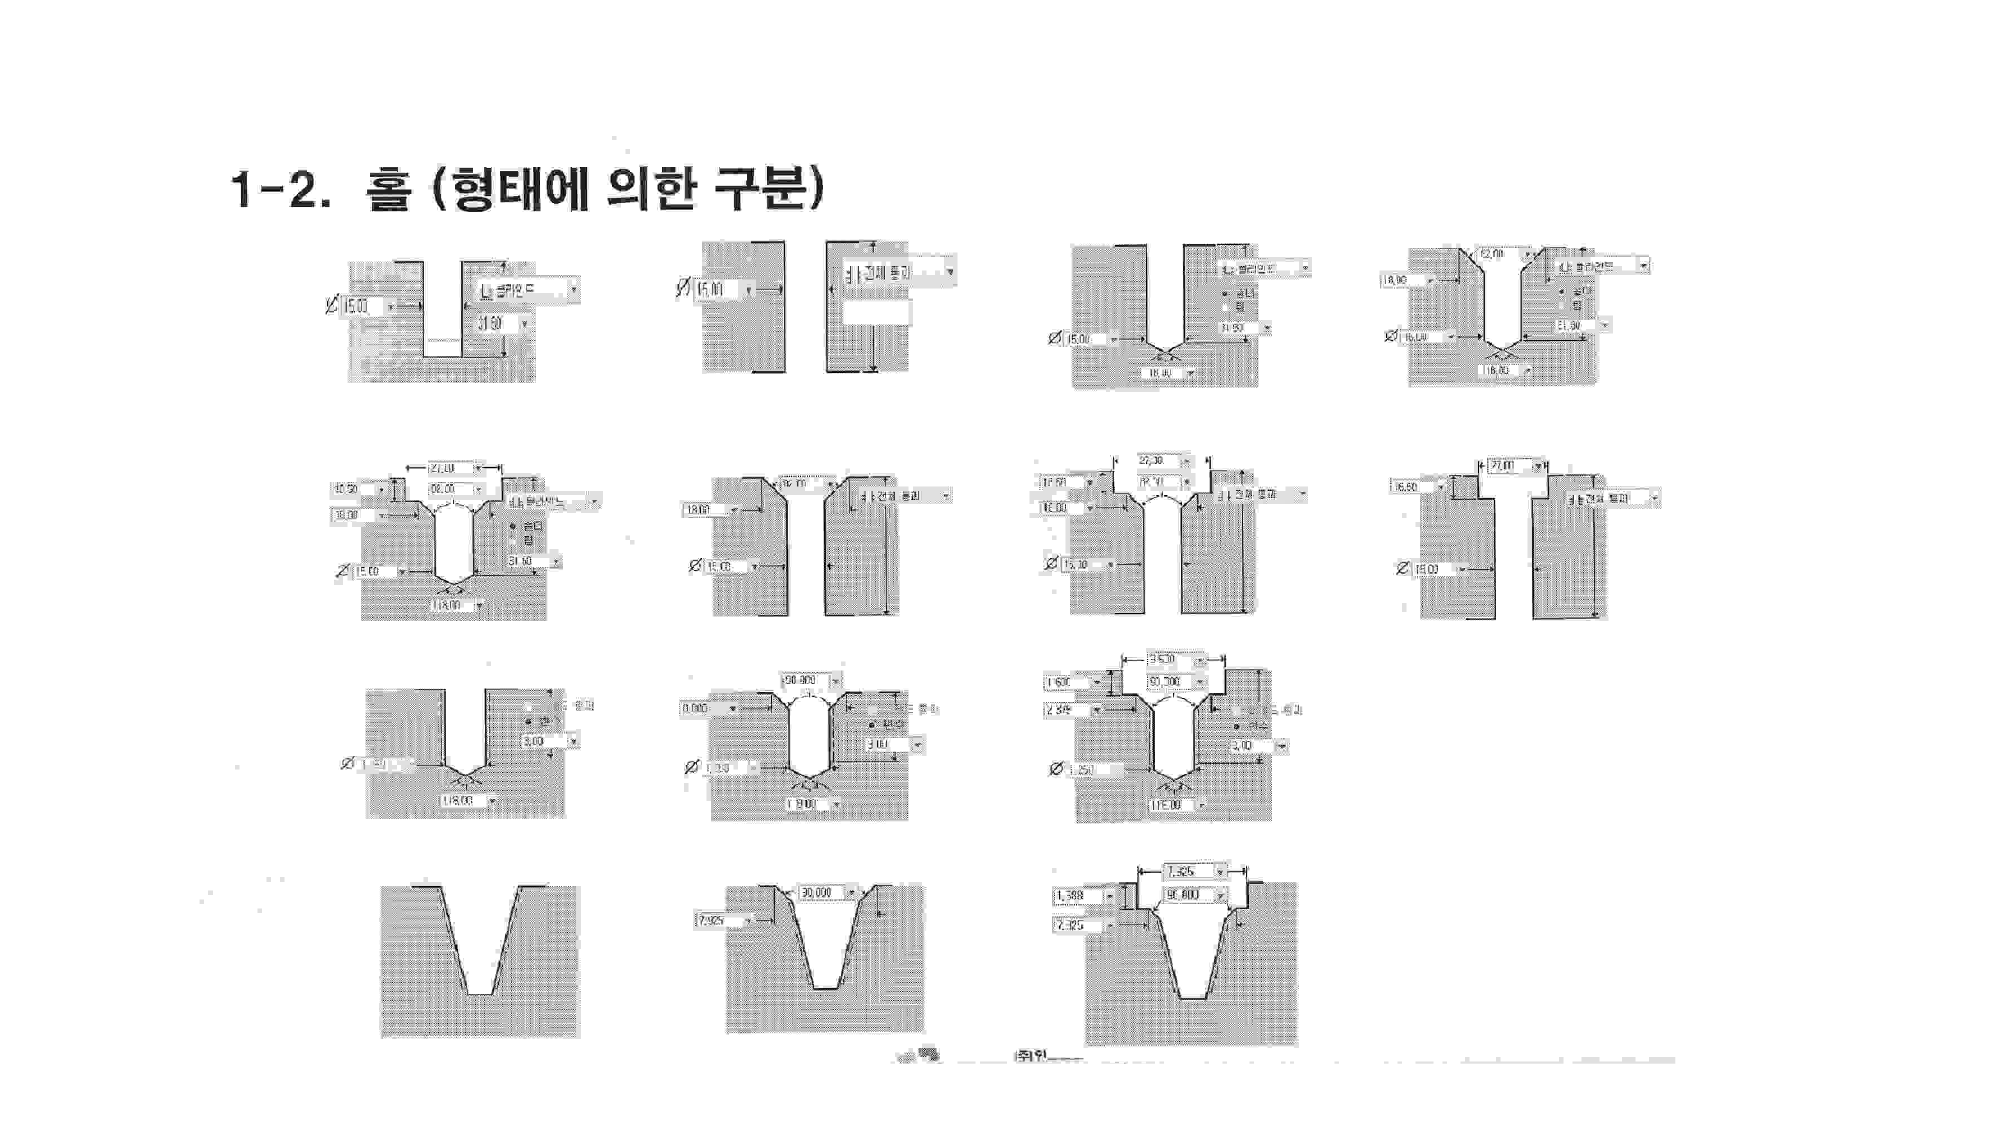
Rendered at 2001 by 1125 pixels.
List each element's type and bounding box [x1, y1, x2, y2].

picture [199, 131, 1676, 1064]
